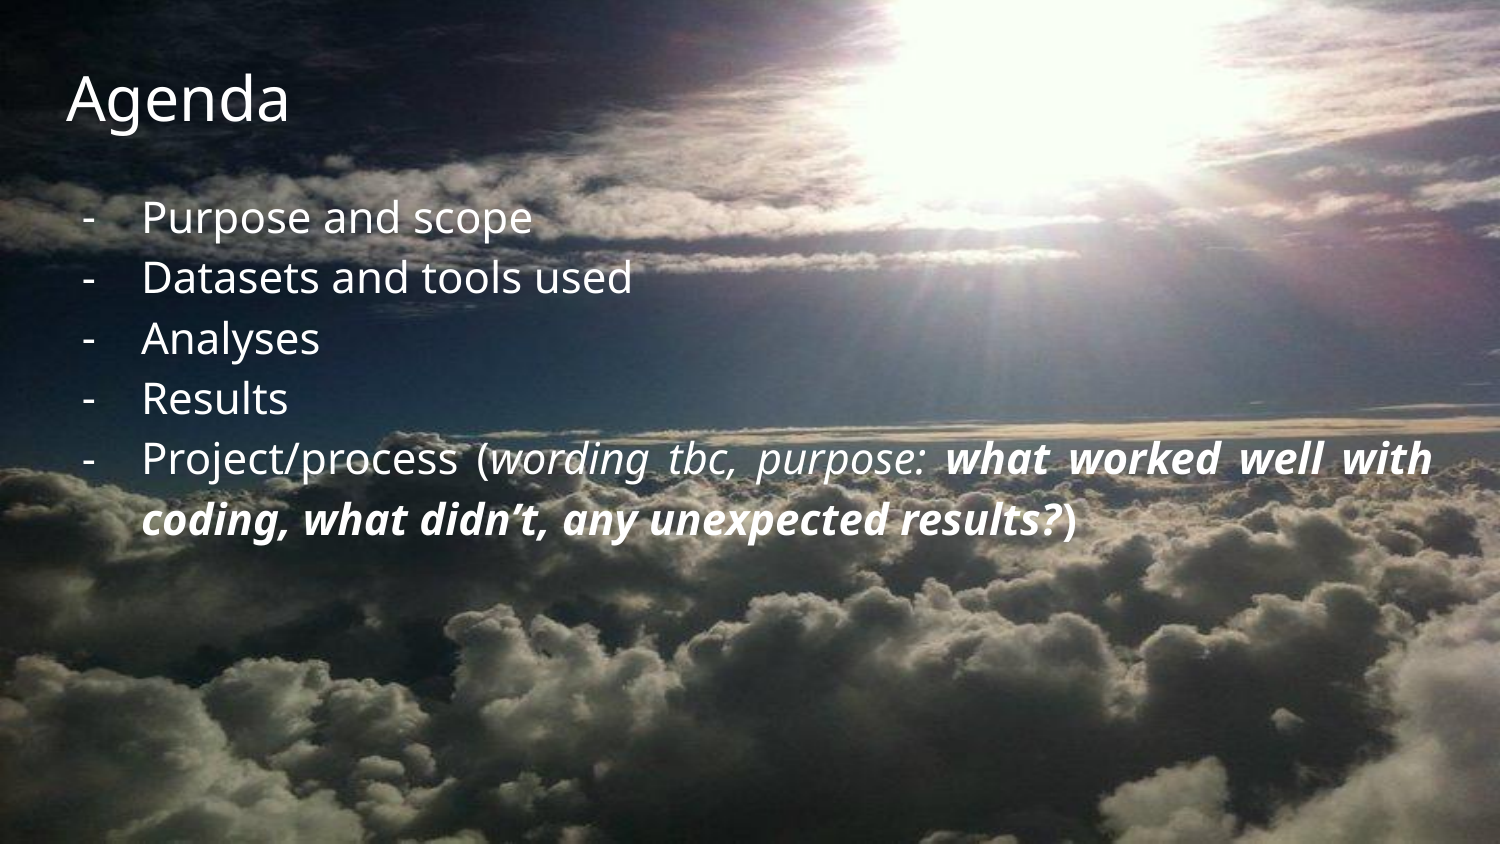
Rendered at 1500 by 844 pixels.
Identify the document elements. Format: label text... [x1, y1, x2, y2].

list Purpose and scope Datasets and tools used Analyses Results Project/process (wording tbc, purpose: what worked well with coding, what didn’t, any unexpected results?) [51, 166, 1449, 787]
title Agenda [51, 44, 1449, 148]
picture [0, 0, 1500, 844]
